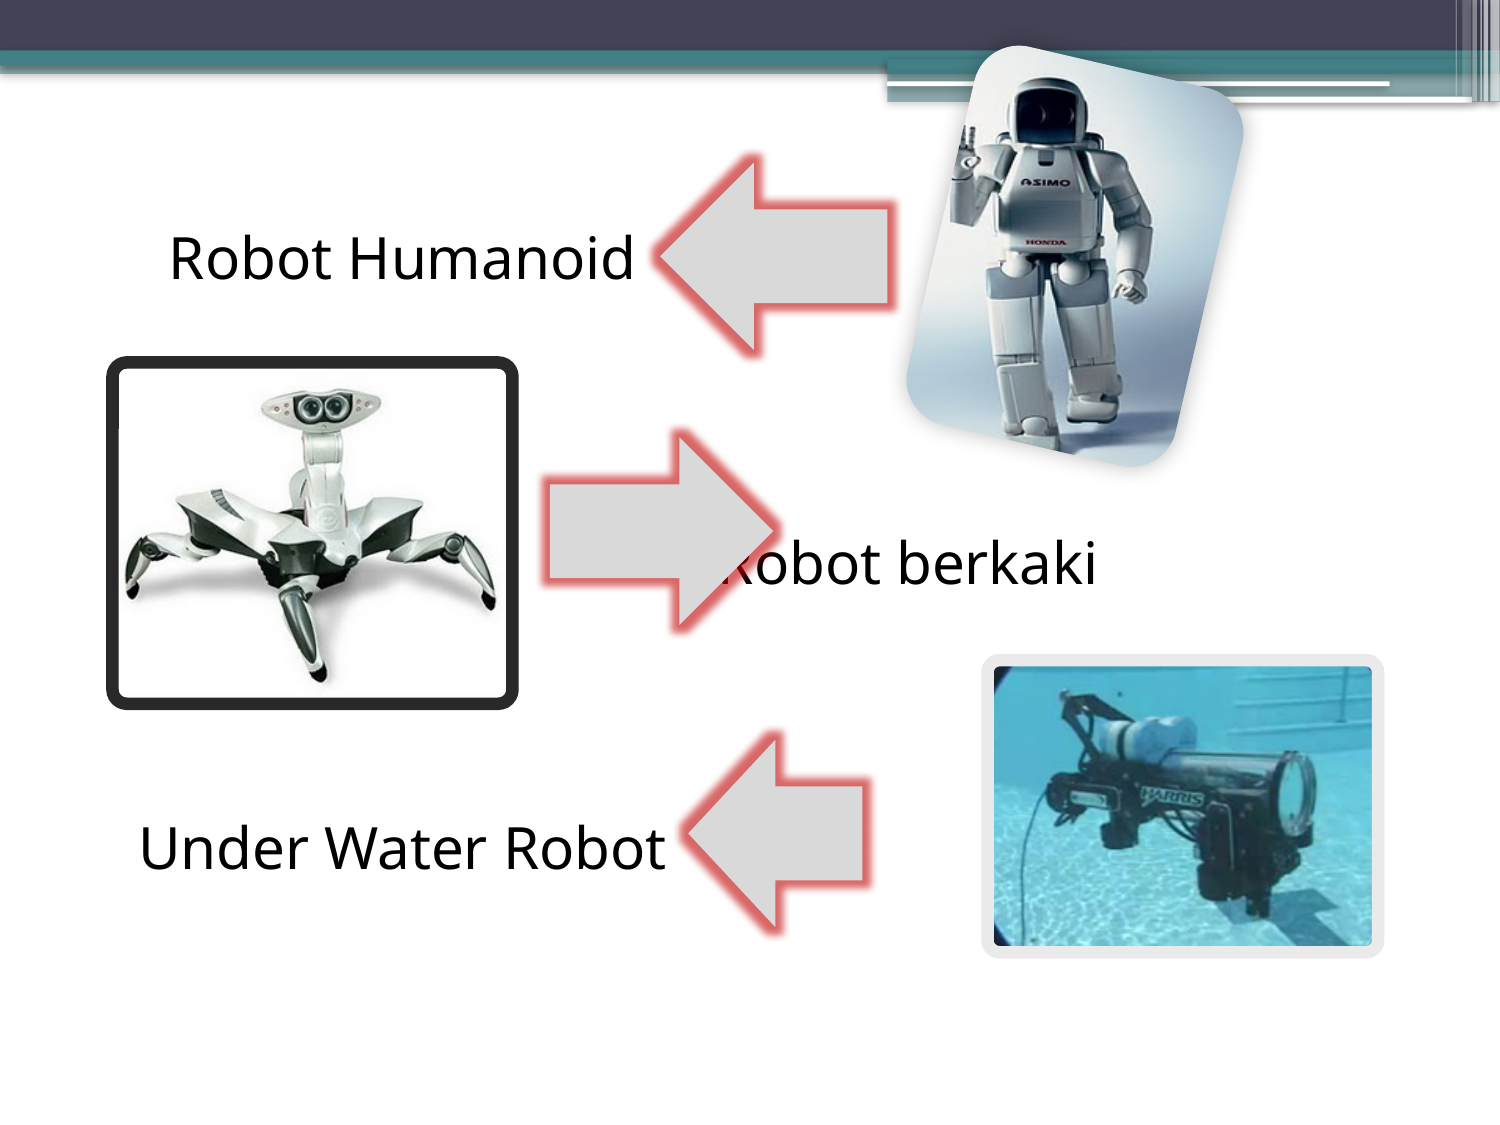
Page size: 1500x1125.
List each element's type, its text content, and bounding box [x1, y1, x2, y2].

text_box [548, 436, 775, 627]
text_box [687, 738, 865, 929]
list Robot Humanoid Robot berkaki Under Water Robot [74, 137, 1426, 1006]
picture [906, 45, 1244, 467]
picture [987, 659, 1379, 953]
text_box [658, 161, 890, 352]
picture [112, 362, 513, 704]
